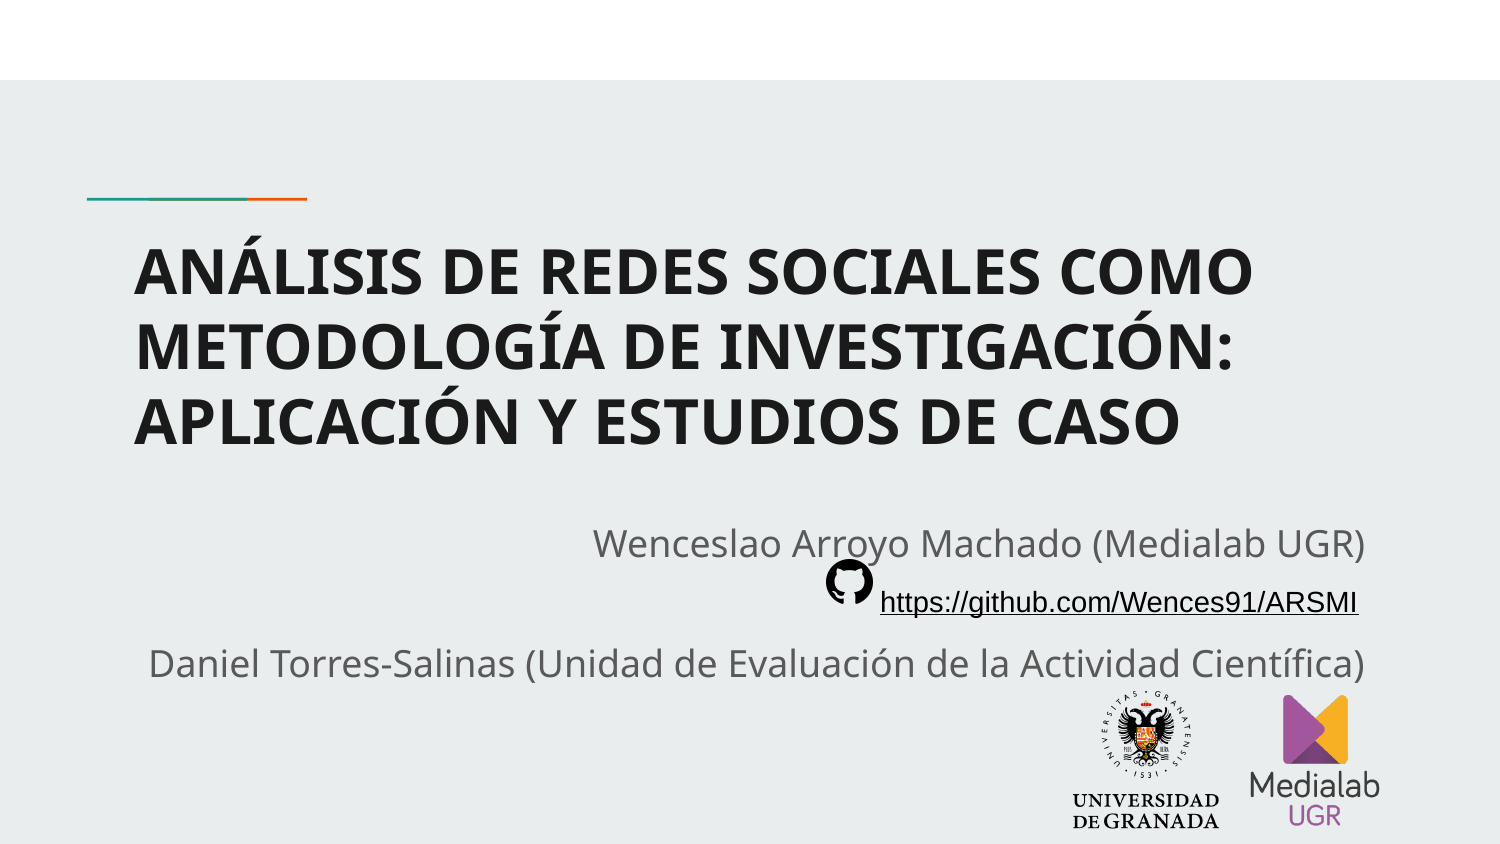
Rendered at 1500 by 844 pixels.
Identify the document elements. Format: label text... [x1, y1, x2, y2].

subtitle Wenceslao Arroyo Machado (Medialab UGR) https://github.com/Wences91/ARSMI Daniel Torres-Salinas (Unidad de Evaluación de la Actividad Científica) [119, 505, 1381, 674]
picture [1072, 689, 1220, 829]
picture [1247, 689, 1381, 829]
title ANÁLISIS DE REDES SOCIALES COMO METODOLOGÍA DE INVESTIGACIÓN: APLICACIÓN Y ESTUDIOS DE CASO [119, 216, 1381, 490]
picture [826, 558, 873, 606]
